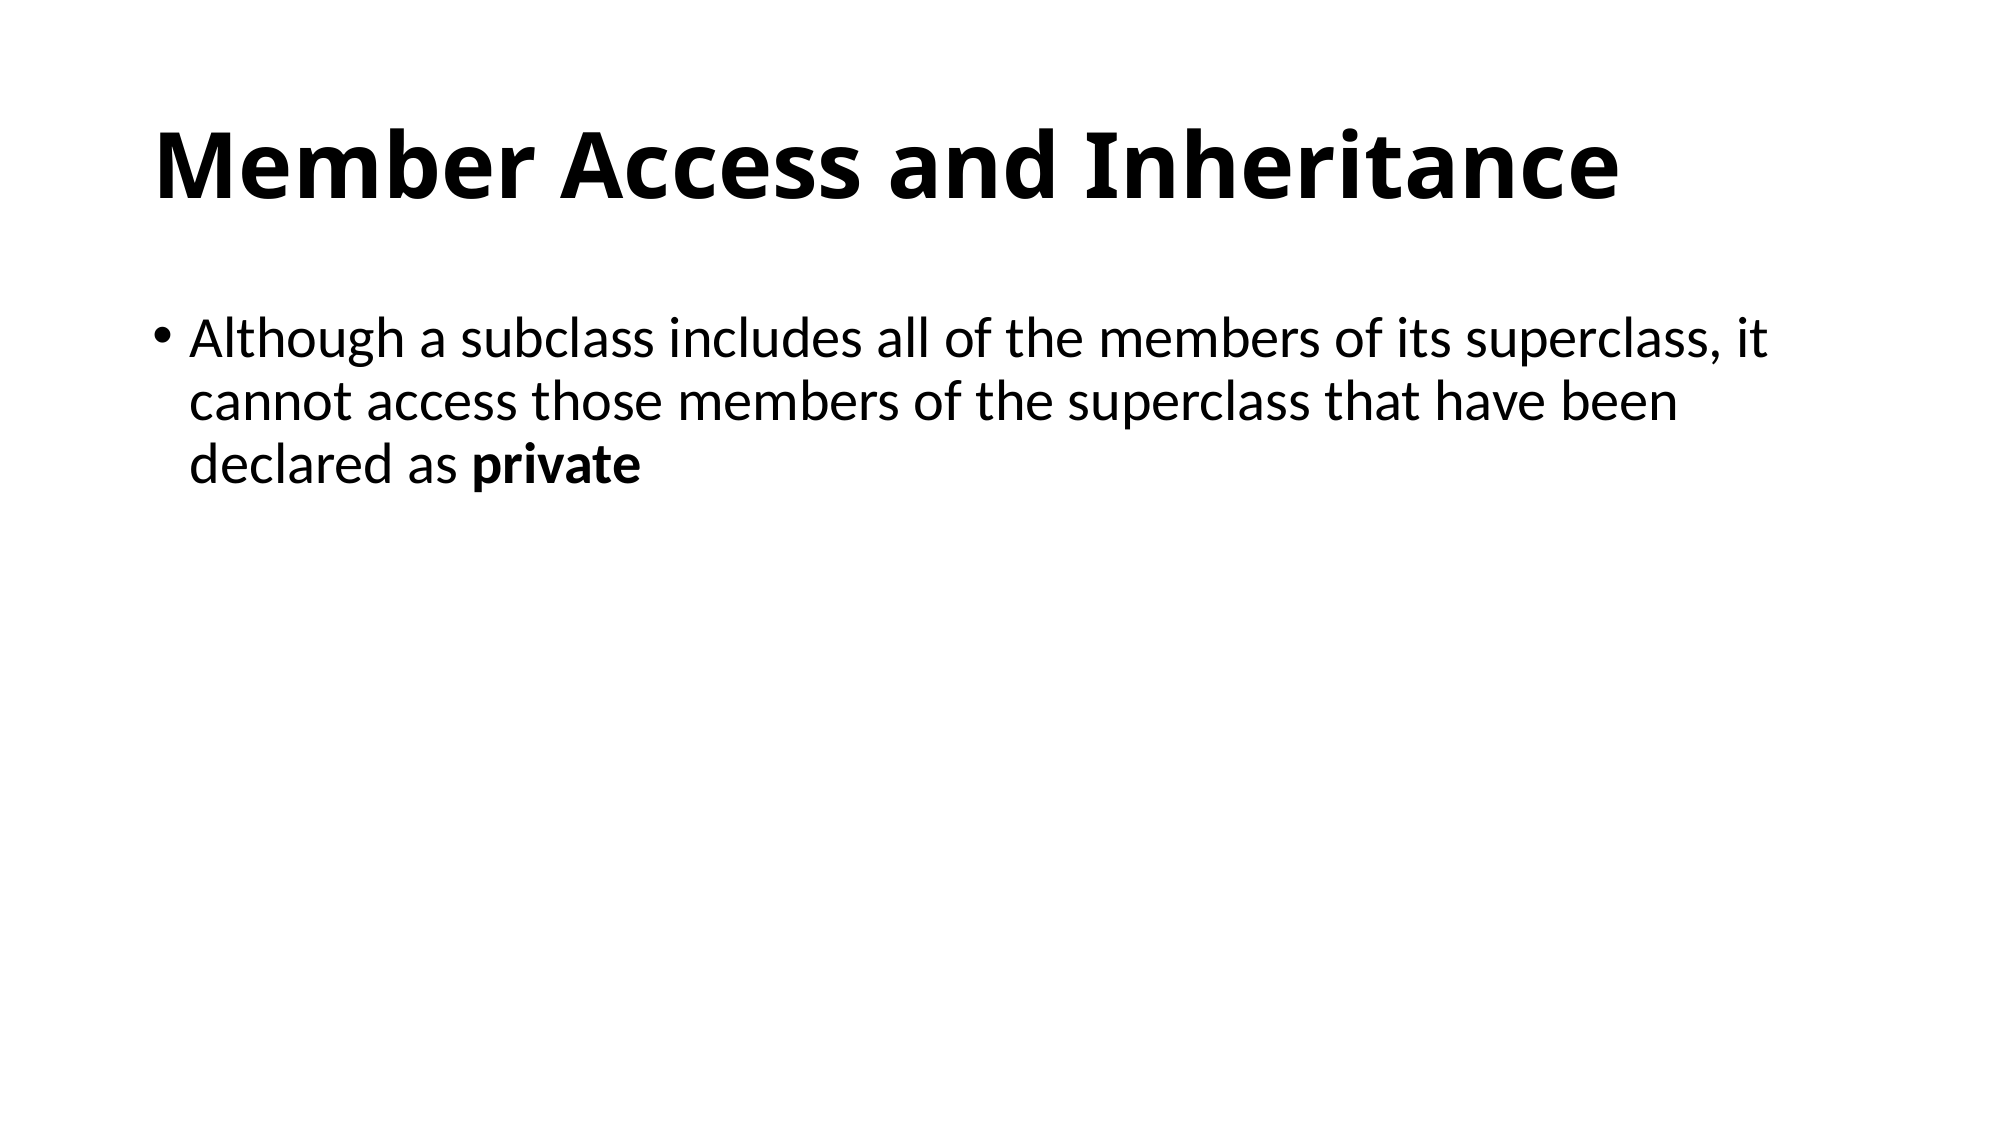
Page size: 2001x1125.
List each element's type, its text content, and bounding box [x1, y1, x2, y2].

title Member Access and Inheritance [137, 59, 1863, 278]
list Although a subclass includes all of the members of its superclass, it cannot access those members of the superclass that have been declared as private [137, 299, 1863, 1014]
